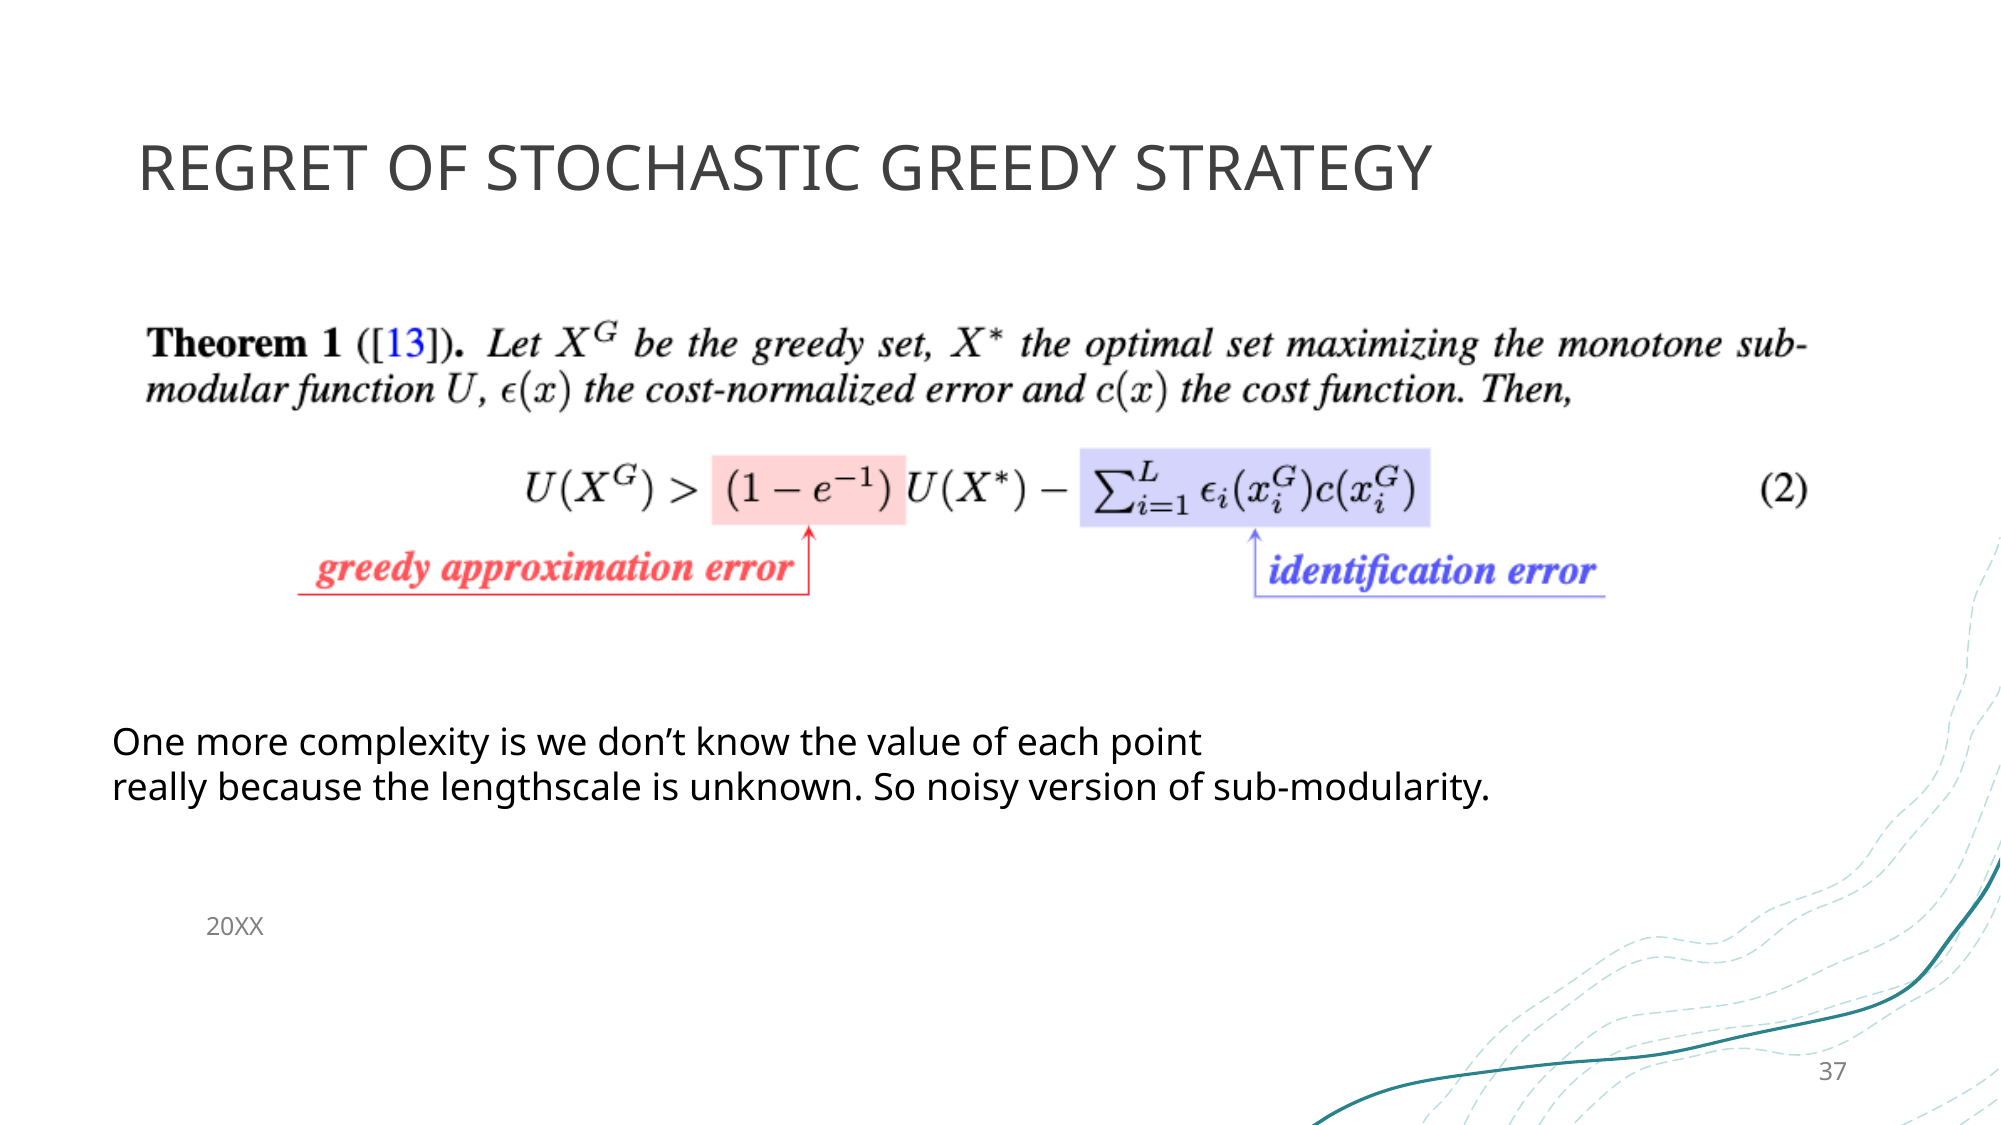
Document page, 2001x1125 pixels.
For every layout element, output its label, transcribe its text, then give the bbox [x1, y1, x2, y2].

slide_number 20XX [190, 895, 641, 955]
picture [122, 303, 1826, 616]
text_box One more complexity is we don’t know the value of each point really because the lengthscale is unknown. So noisy version of sub-modularity. [97, 710, 1517, 861]
slide_number 37 [1412, 1042, 1863, 1103]
title Regret of stochastic greedy strategy [123, 61, 1638, 279]
